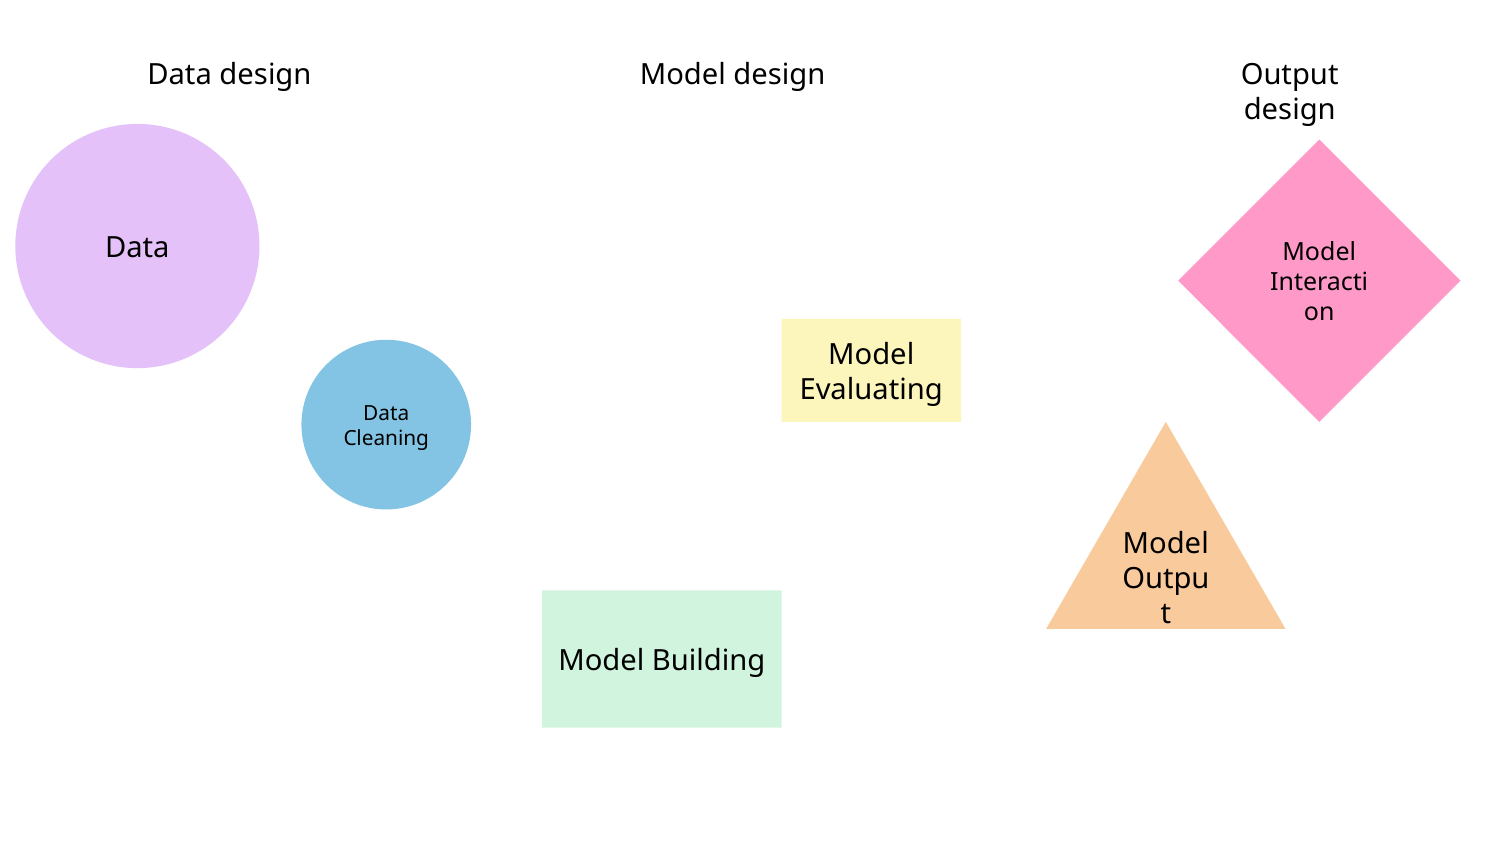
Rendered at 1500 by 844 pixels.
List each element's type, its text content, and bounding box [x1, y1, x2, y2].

text_box Data design [117, 40, 341, 124]
text_box Data [15, 124, 260, 369]
text_box Model Output [1046, 421, 1286, 629]
text_box Model Interaction [1178, 139, 1461, 422]
text_box Model Building [542, 590, 782, 728]
text_box Model Evaluating [781, 318, 962, 422]
text_box Model design [621, 40, 845, 124]
text_box Data Cleaning [301, 339, 472, 510]
text_box Output design [1178, 40, 1402, 124]
